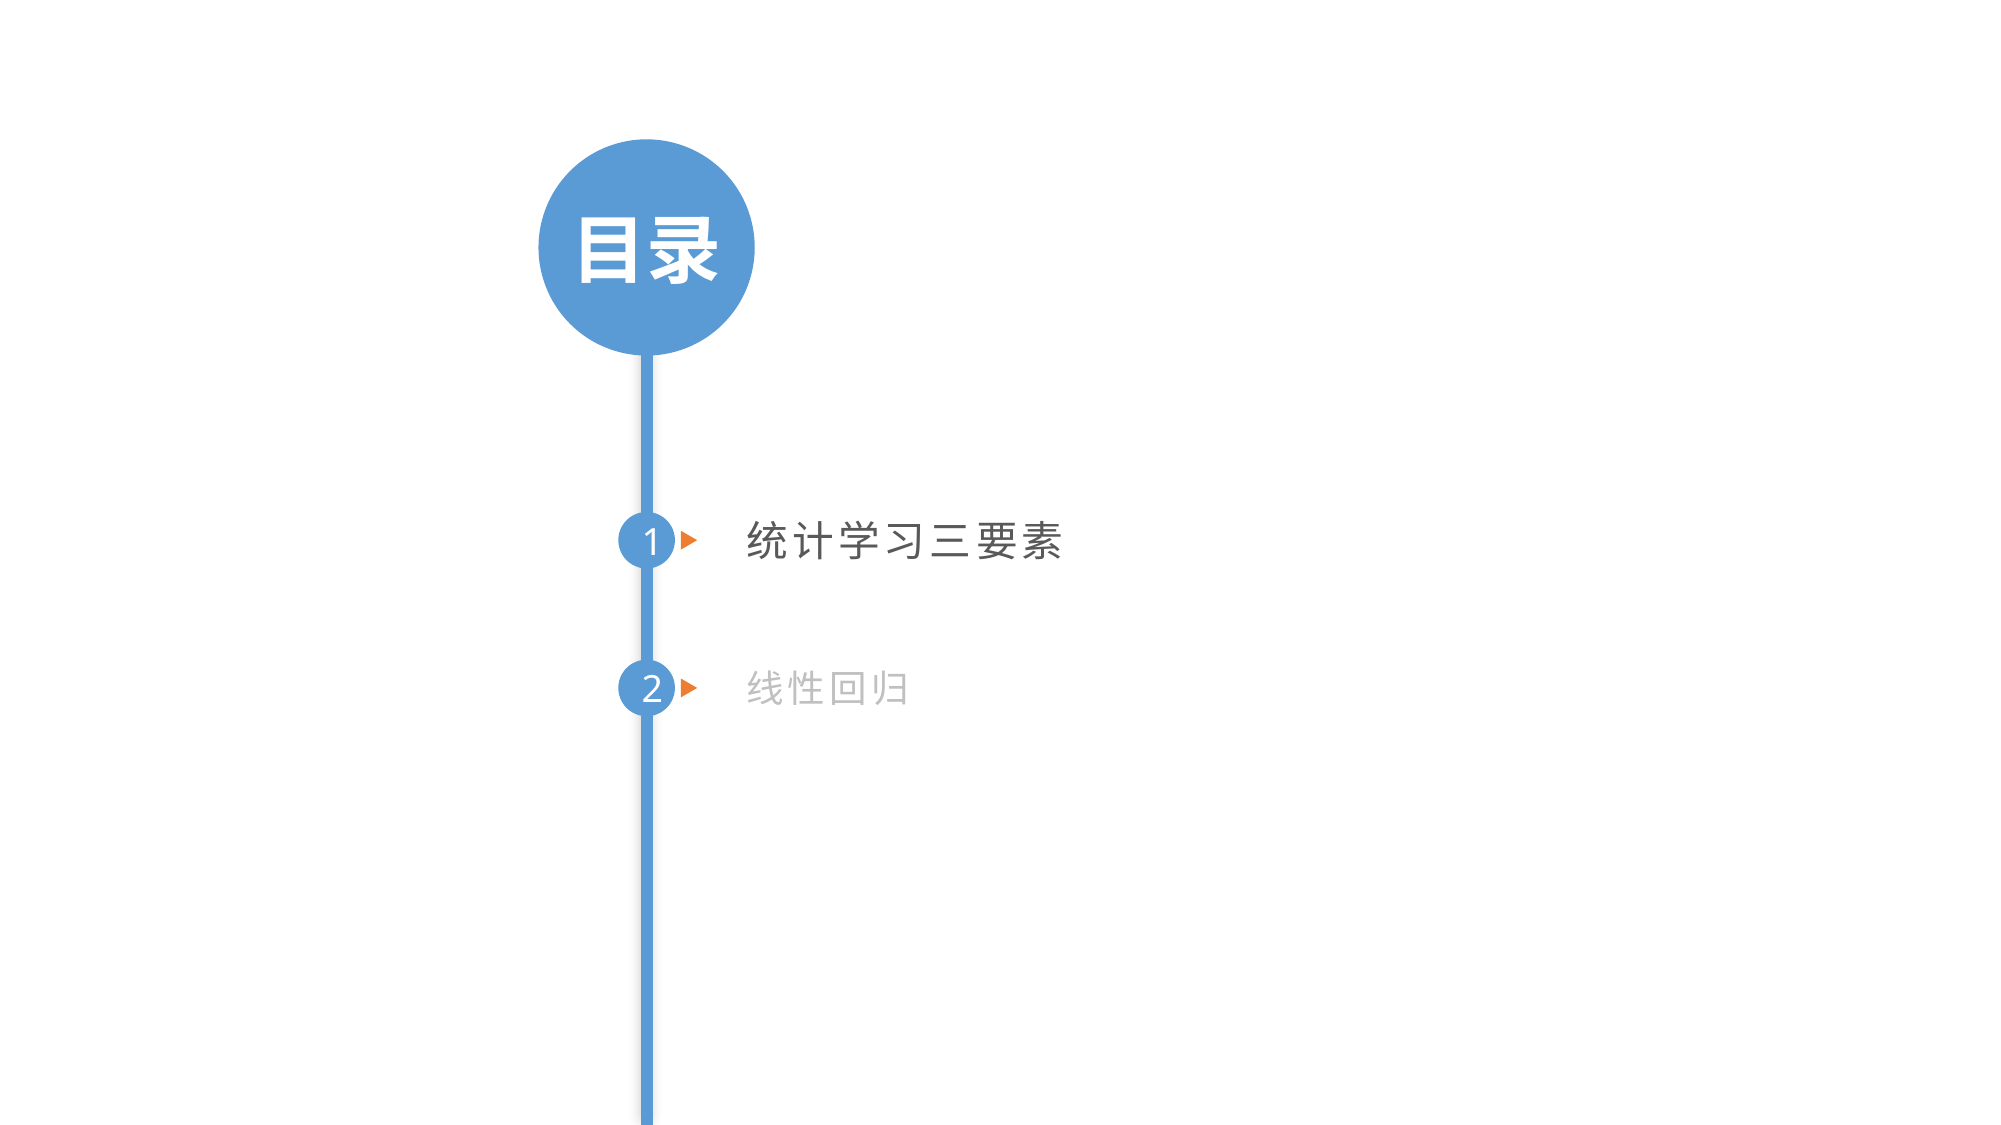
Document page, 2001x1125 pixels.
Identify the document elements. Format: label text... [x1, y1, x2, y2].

text_box [679, 529, 700, 552]
text_box [640, 569, 654, 659]
text_box 统计学习三要素 [746, 504, 1623, 577]
text_box [679, 676, 700, 700]
text_box 线性回归 [746, 651, 1623, 725]
text_box 1 [617, 510, 676, 570]
text_box [640, 717, 654, 1125]
text_box 2 [617, 658, 676, 718]
text_box 目录 [537, 138, 756, 357]
text_box [640, 357, 654, 511]
